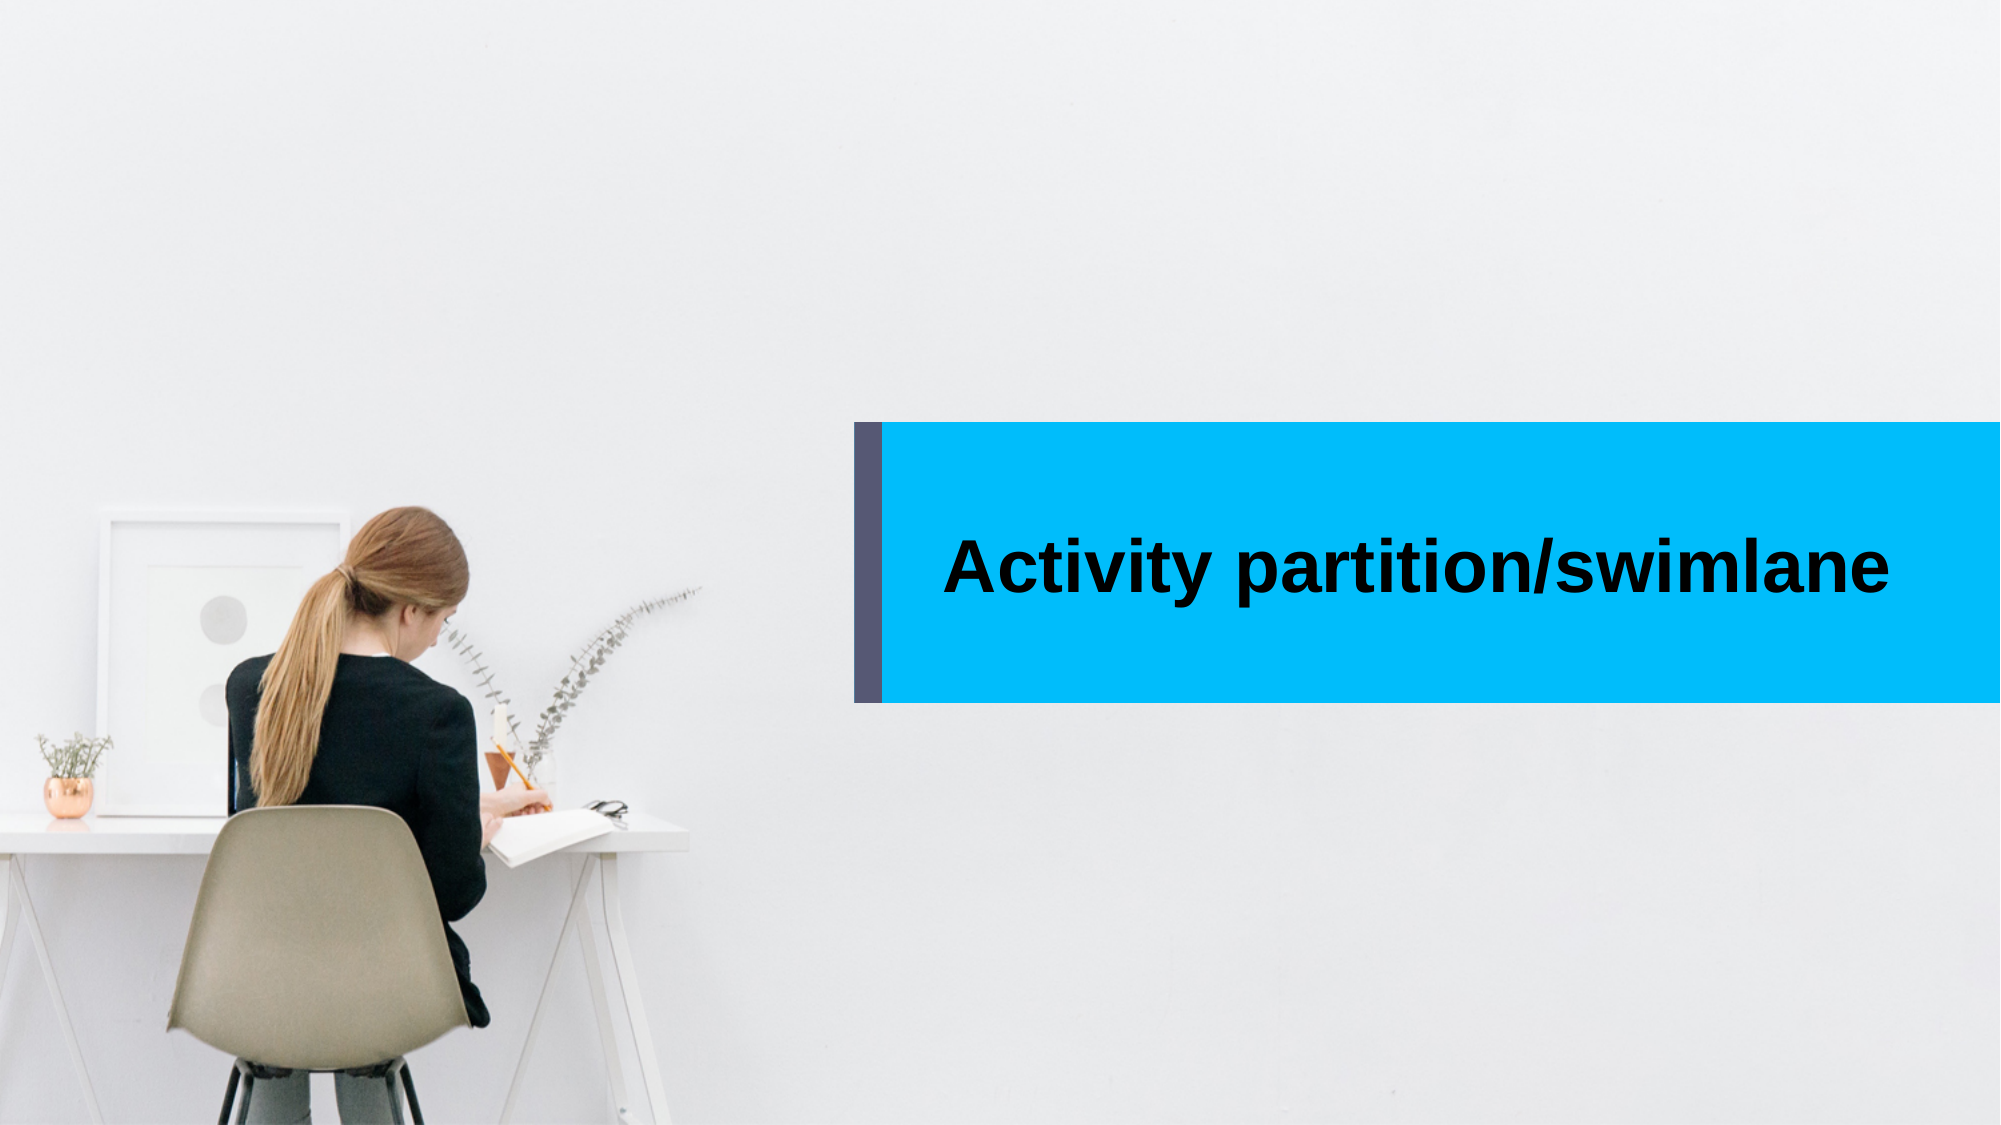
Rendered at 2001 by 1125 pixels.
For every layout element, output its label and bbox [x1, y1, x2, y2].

text_box [854, 422, 2000, 703]
picture [0, 0, 2001, 1125]
